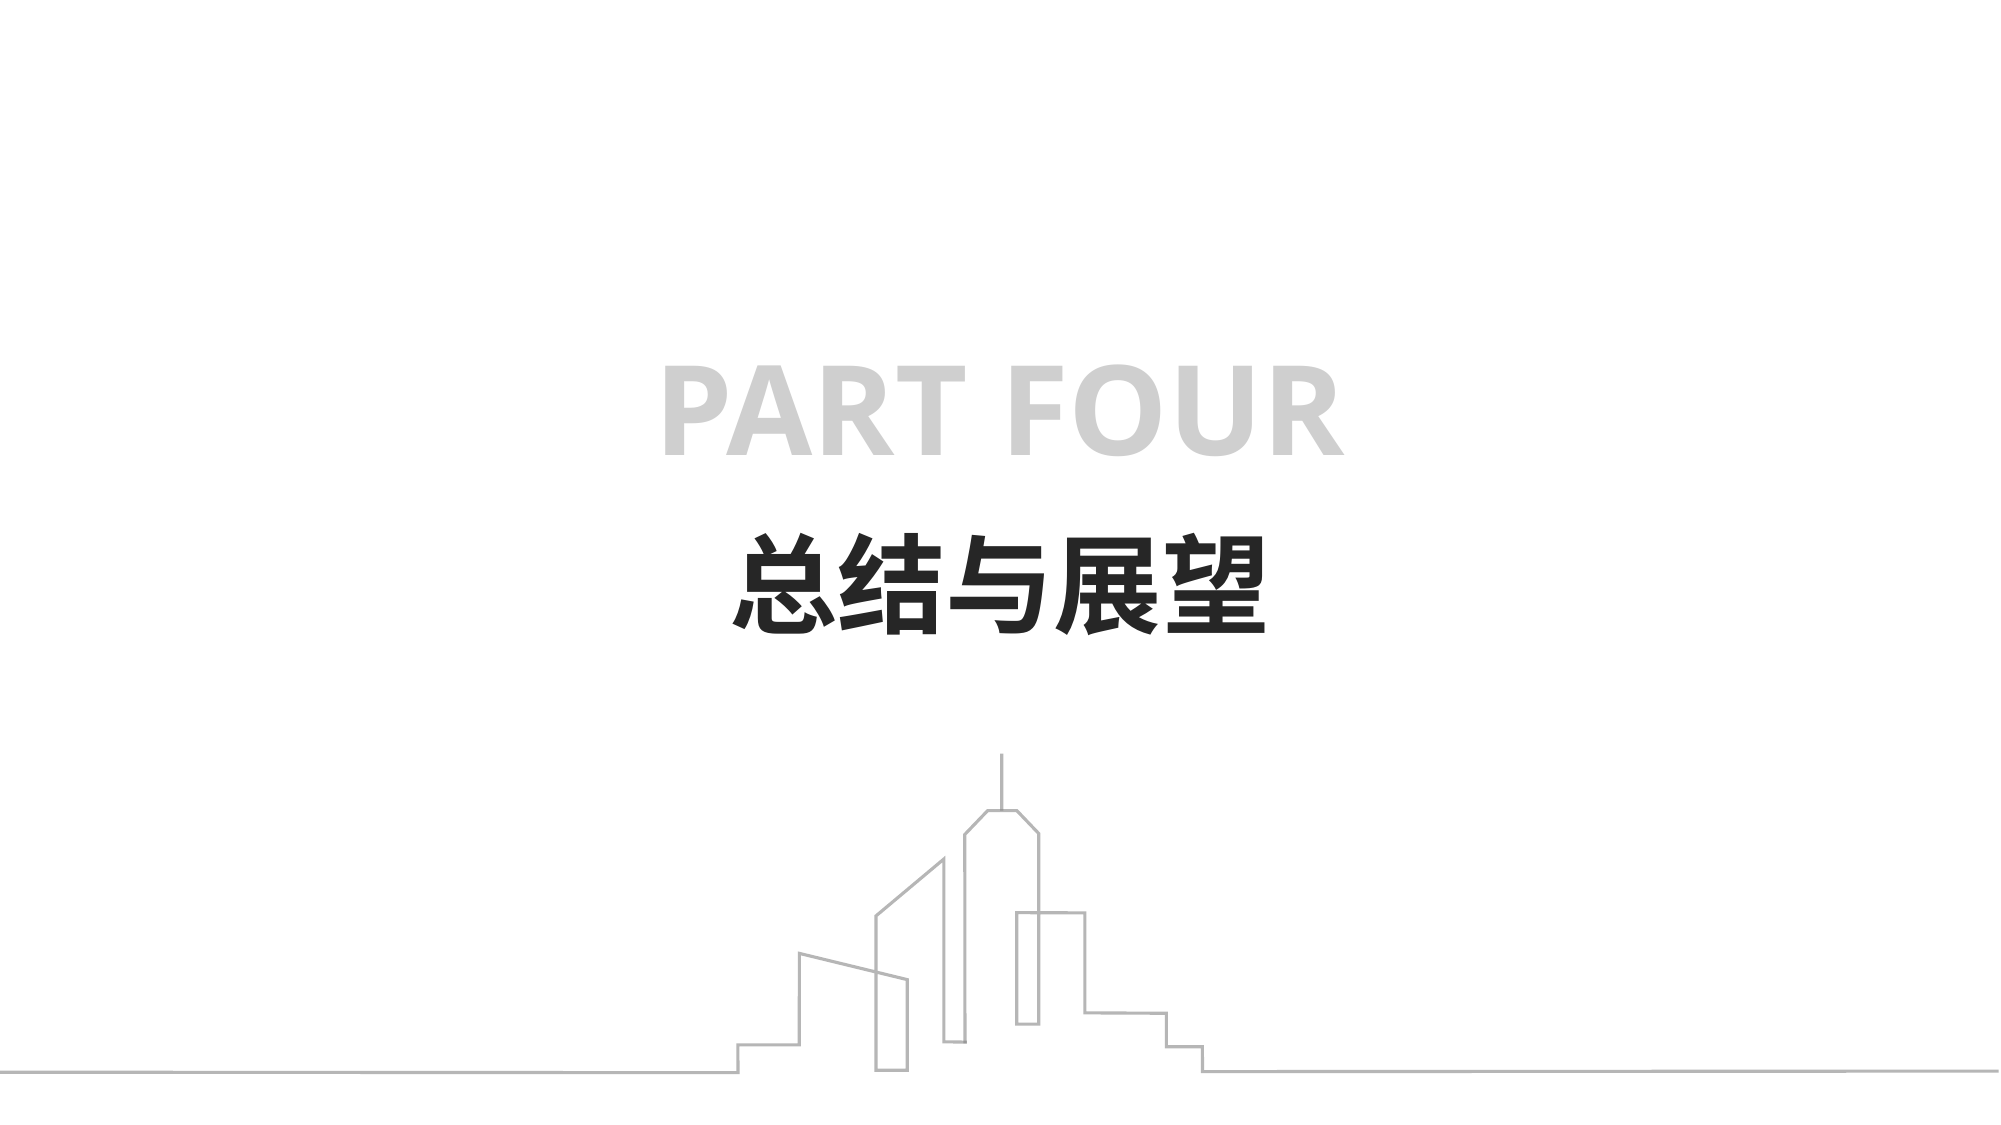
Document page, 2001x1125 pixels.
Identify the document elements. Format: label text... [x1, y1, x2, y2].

list PART FOUR [576, 225, 1424, 489]
title 总结与展望 [366, 509, 1634, 700]
